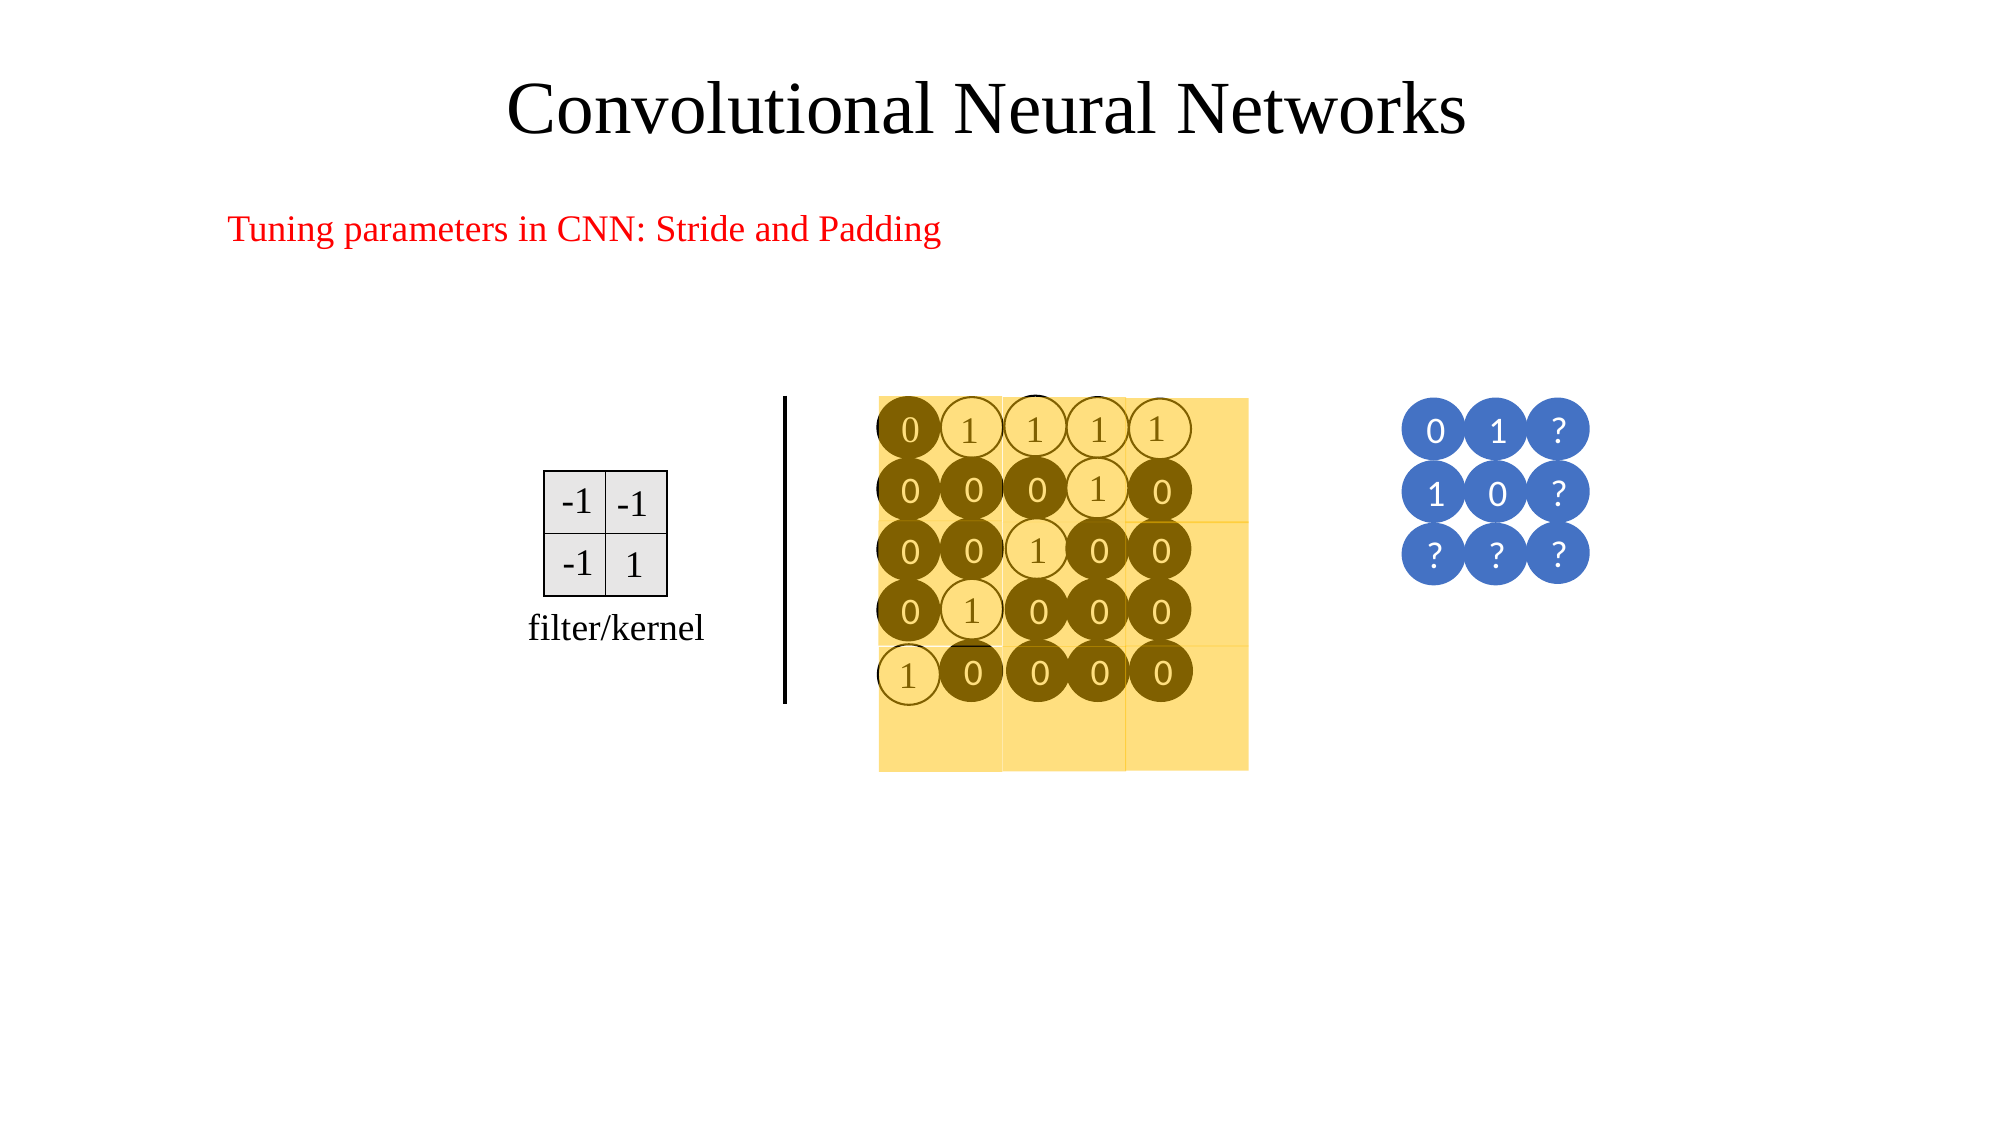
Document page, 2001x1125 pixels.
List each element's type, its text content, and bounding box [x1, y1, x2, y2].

text_box -1 [606, 472, 664, 532]
text_box [877, 520, 1003, 647]
text_box 0 [1463, 460, 1527, 523]
text_box Tuning parameters in CNN: Stride and Padding [212, 196, 958, 256]
text_box ? [1525, 460, 1590, 522]
text_box 1 [1401, 460, 1465, 523]
text_box [543, 470, 602, 533]
text_box [878, 646, 1003, 773]
text_box 1 [1463, 397, 1527, 460]
text_box -1 [546, 468, 608, 529]
text_box 0 [1401, 397, 1465, 460]
text_box ? [1401, 522, 1464, 586]
text_box [606, 534, 668, 595]
text_box [1002, 645, 1124, 772]
text_box [1124, 520, 1250, 644]
text_box [1002, 396, 1127, 521]
text_box [1002, 521, 1124, 645]
text_box -1 [547, 534, 605, 590]
text_box ? [1525, 397, 1590, 460]
text_box [608, 470, 668, 533]
text_box [1124, 397, 1250, 520]
text_box ? [1525, 521, 1590, 584]
text_box ? [1463, 522, 1527, 586]
text_box [1124, 644, 1250, 772]
text_box 1 [610, 534, 659, 592]
text_box Convolutional Neural Networks [491, 47, 1509, 172]
text_box [543, 534, 605, 595]
text_box [878, 395, 1003, 520]
text_box filter/kernel [513, 595, 721, 656]
